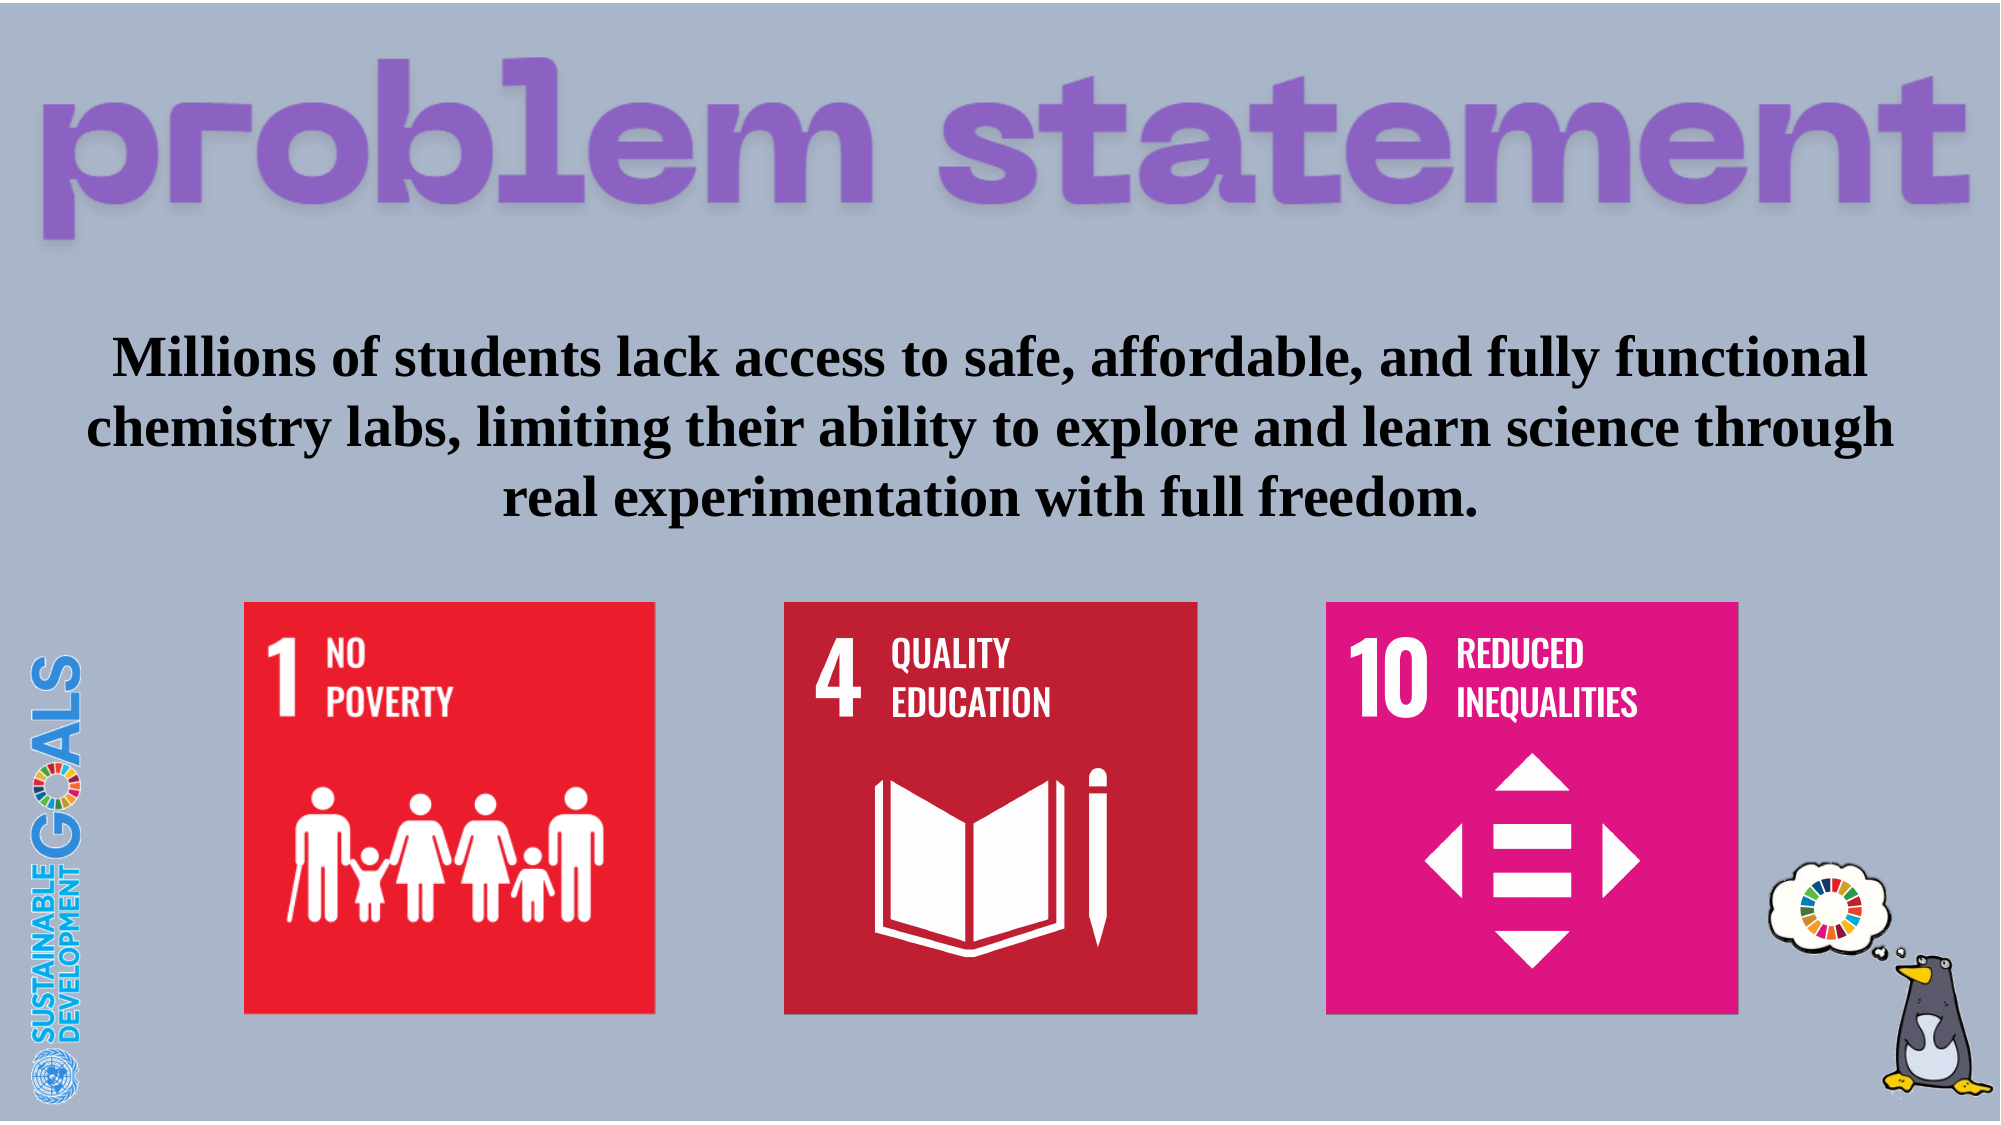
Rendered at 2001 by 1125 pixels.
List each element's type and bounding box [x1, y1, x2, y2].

picture [0, 3, 2001, 1125]
text_box [1738, 836, 2000, 1111]
text_box [244, 602, 1739, 1015]
